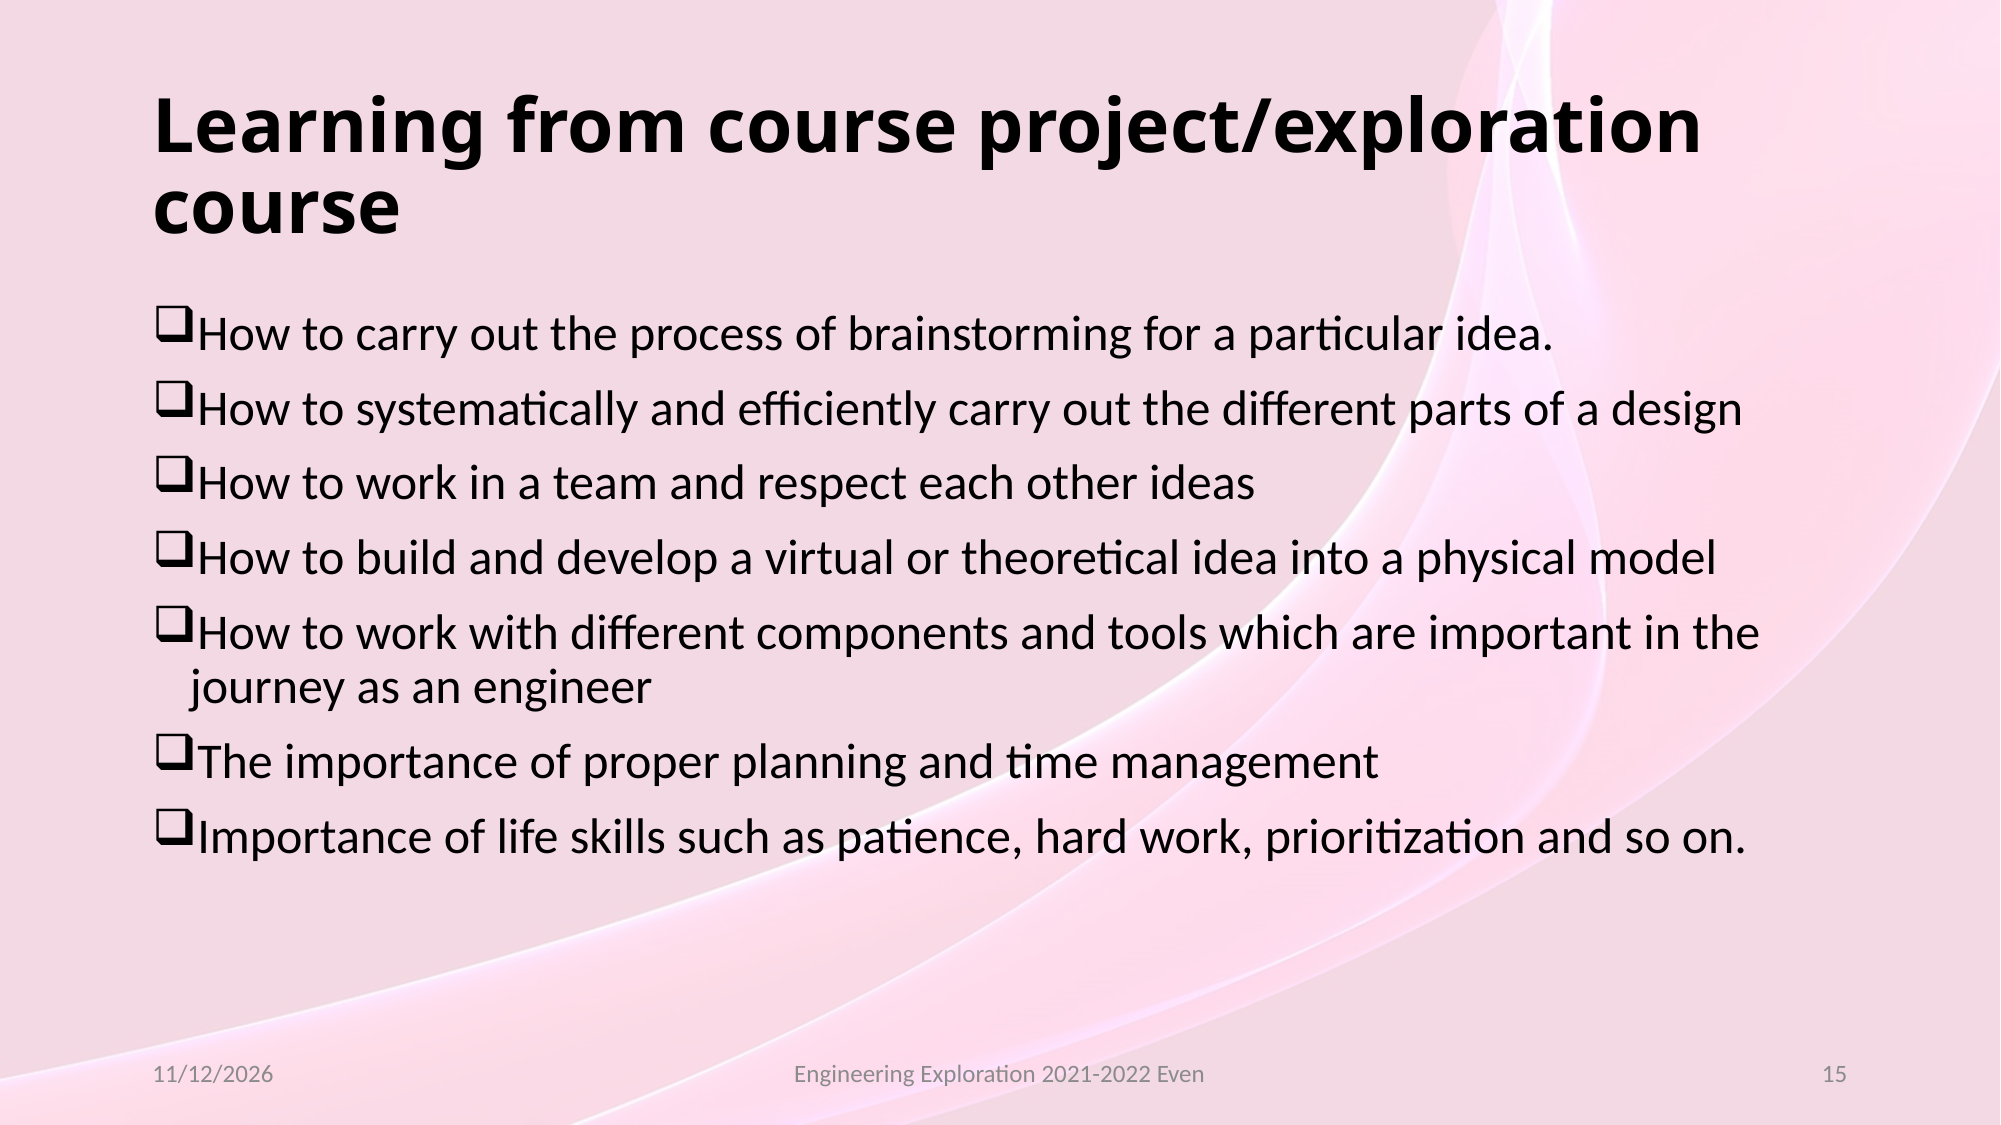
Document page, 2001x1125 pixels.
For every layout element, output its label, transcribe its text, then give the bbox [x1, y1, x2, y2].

slide_number 15 [1412, 1042, 1863, 1103]
list How to carry out the process of brainstorming for a particular idea. How to systematically and efficiently carry out the different parts of a design How to work in a team and respect each other ideas How to build and develop a virtual or theoretical idea into a physical model How to work with different components and tools which are important in the journey as an engineer The importance of proper planning and time management Importance of life skills such as patience, hard work, prioritization and so on. [137, 299, 1863, 1014]
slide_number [137, 1042, 588, 1103]
footer Engineering Exploration 2021-2022 Even [662, 1042, 1338, 1103]
title Learning from course project/exploration course [137, 59, 1863, 278]
